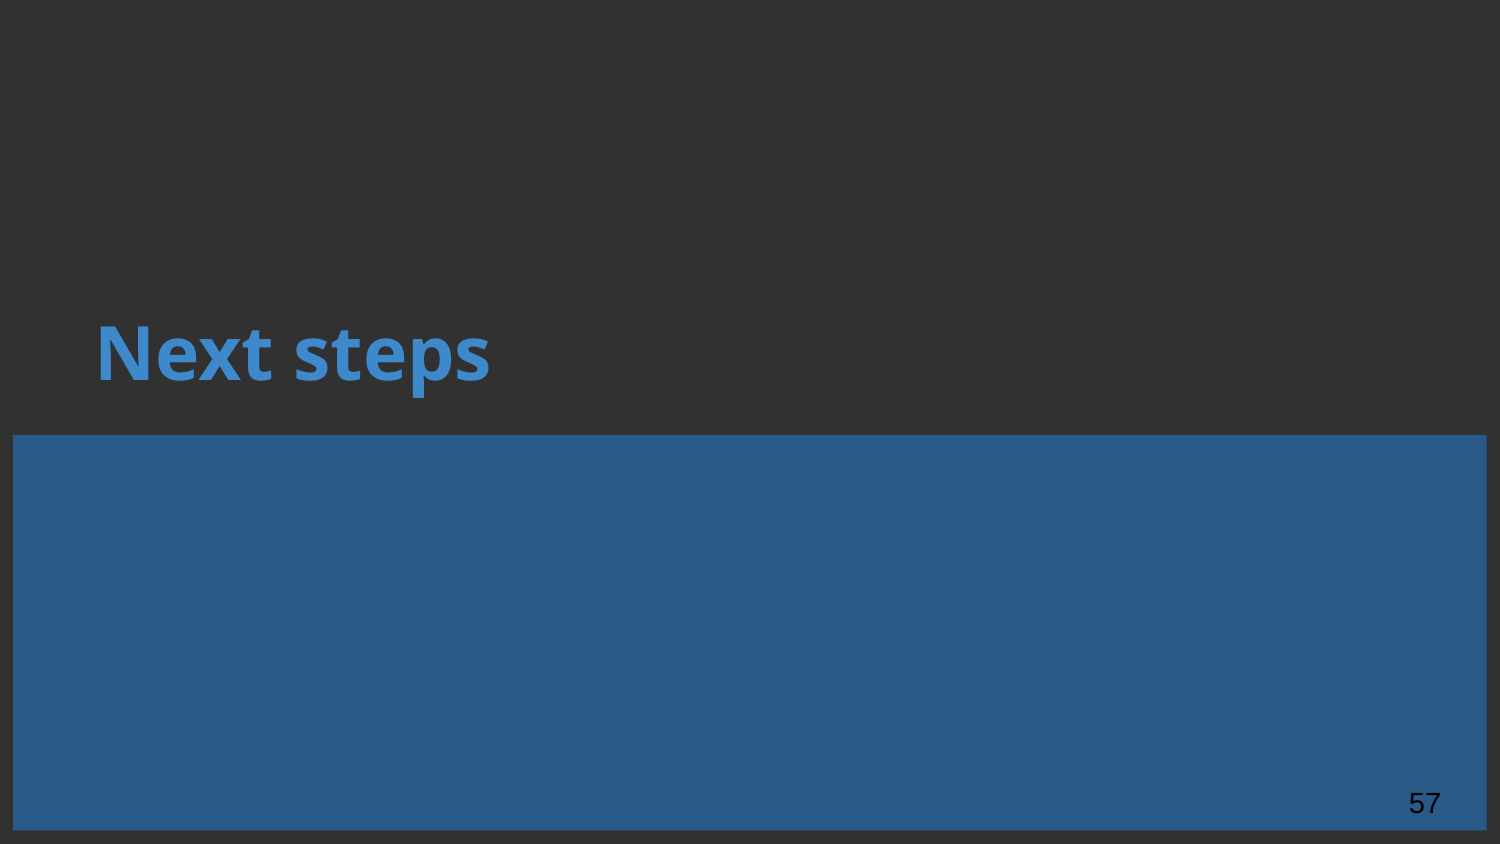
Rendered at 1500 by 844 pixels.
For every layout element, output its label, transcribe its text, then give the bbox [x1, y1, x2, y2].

title Next steps [79, 281, 1423, 411]
slide_number ‹#› [1394, 769, 1484, 834]
